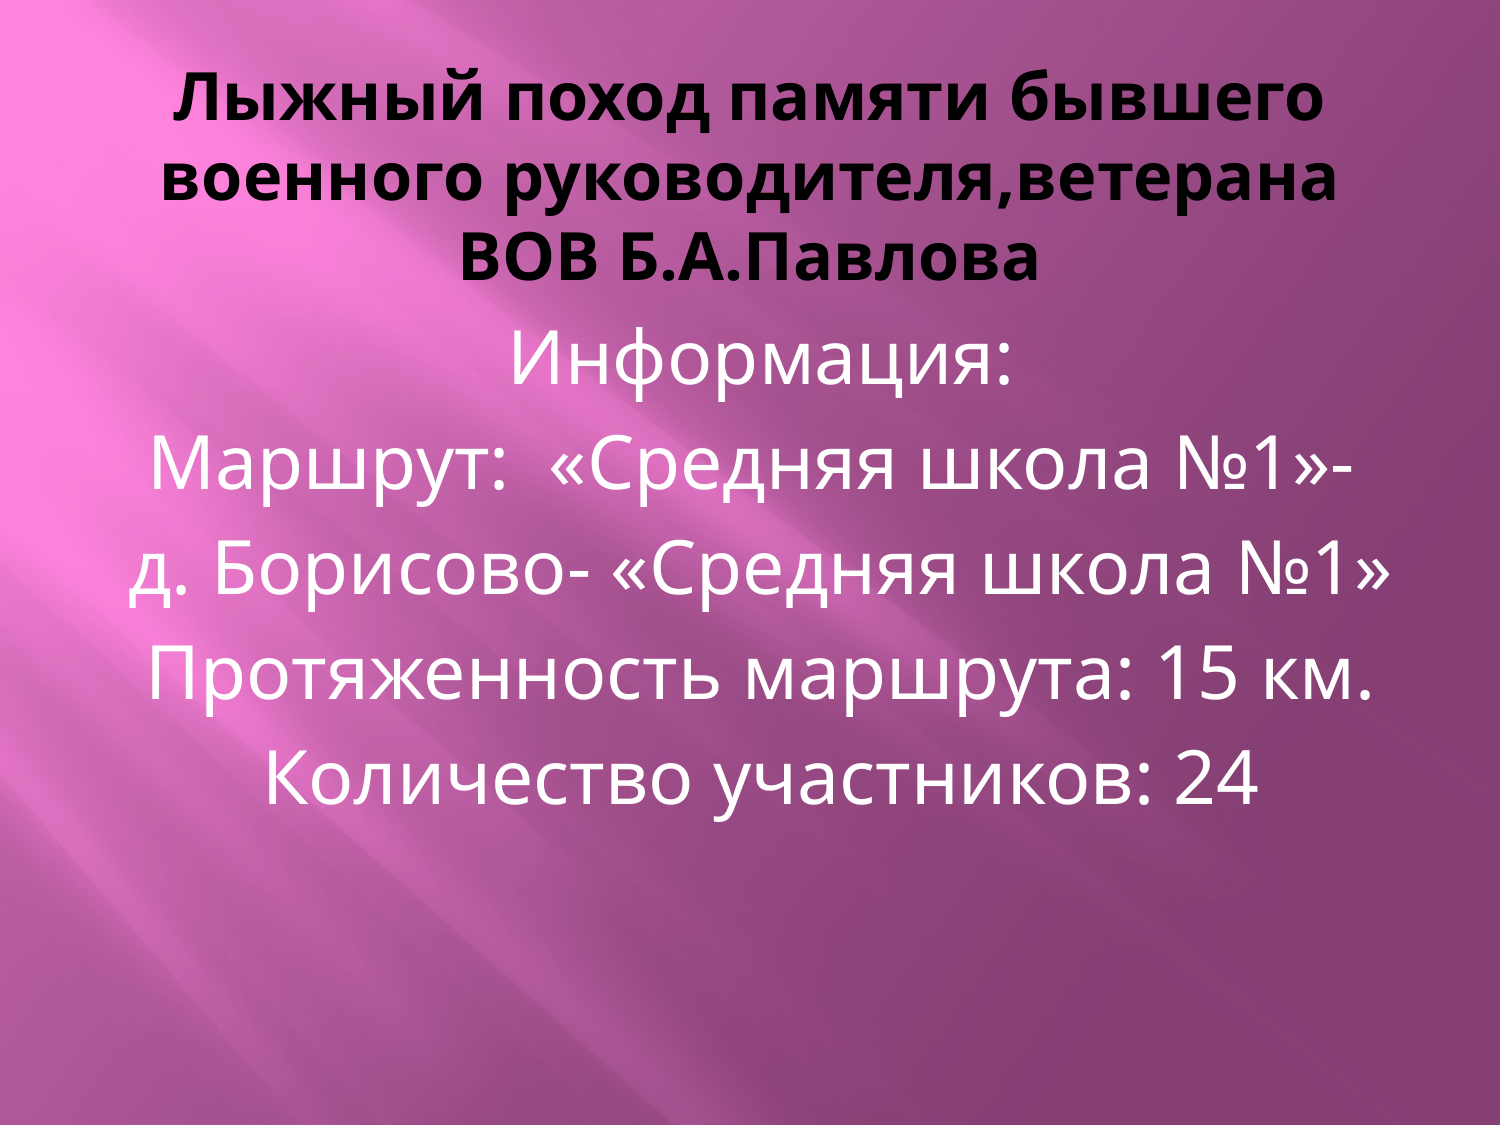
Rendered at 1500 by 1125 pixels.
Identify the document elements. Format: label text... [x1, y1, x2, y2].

title Лыжный поход памяти бывшего военного руководителя,ветерана ВОВ Б.А.Павлова [75, 45, 1425, 302]
list Информация: Маршрут: «Средняя школа №1»- д. Борисово- «Средняя школа №1» Протяженность маршрута: 15 км. Количество участников: 24 [75, 302, 1425, 1035]
